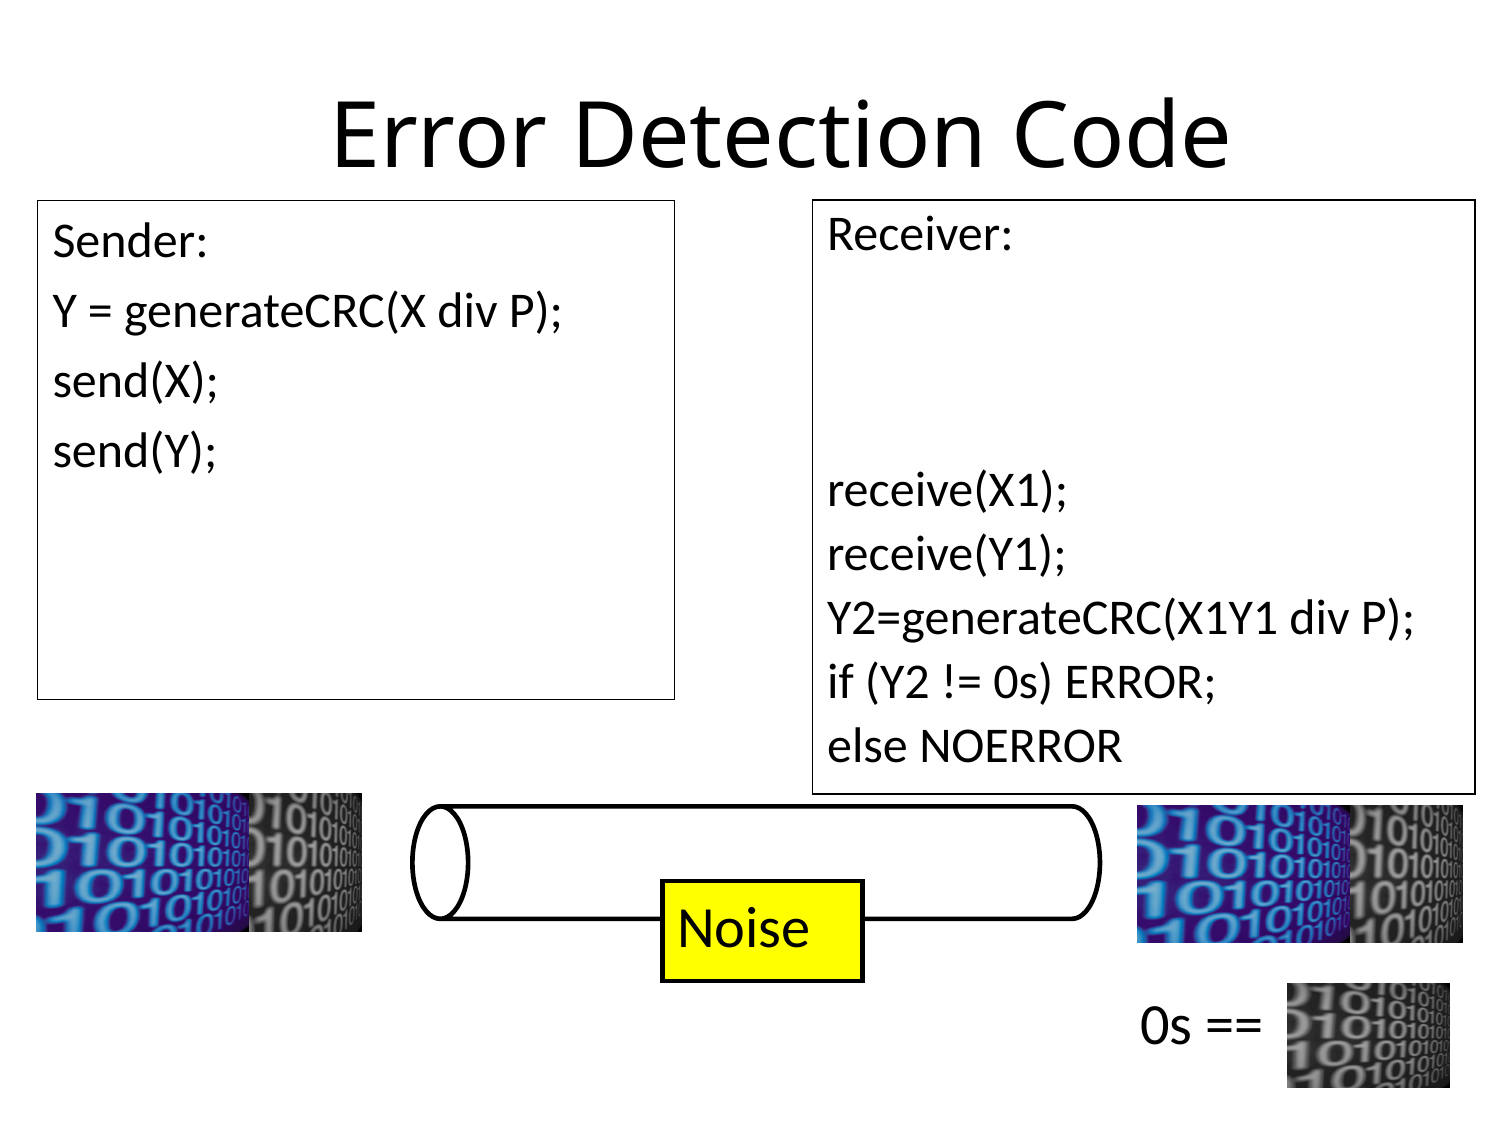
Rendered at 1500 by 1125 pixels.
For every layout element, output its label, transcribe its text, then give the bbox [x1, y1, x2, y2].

picture [1137, 805, 1463, 944]
text_box Receiver: receive(X1); receive(Y1); Y2=generateCRC(X1Y1 div P); if (Y2 != 0s) ERROR; else NOERROR [812, 199, 1475, 794]
title Error Detection Code [112, 37, 1450, 225]
text_box 0s == [1125, 978, 1300, 1042]
picture [36, 793, 363, 932]
slide_number 44 [1074, 1042, 1425, 1103]
text_box Noise [662, 881, 863, 982]
picture [1286, 983, 1451, 1088]
text_box [412, 806, 1100, 919]
list Sender: Y = generateCRC(X div P); send(X); send(Y); [37, 200, 675, 700]
